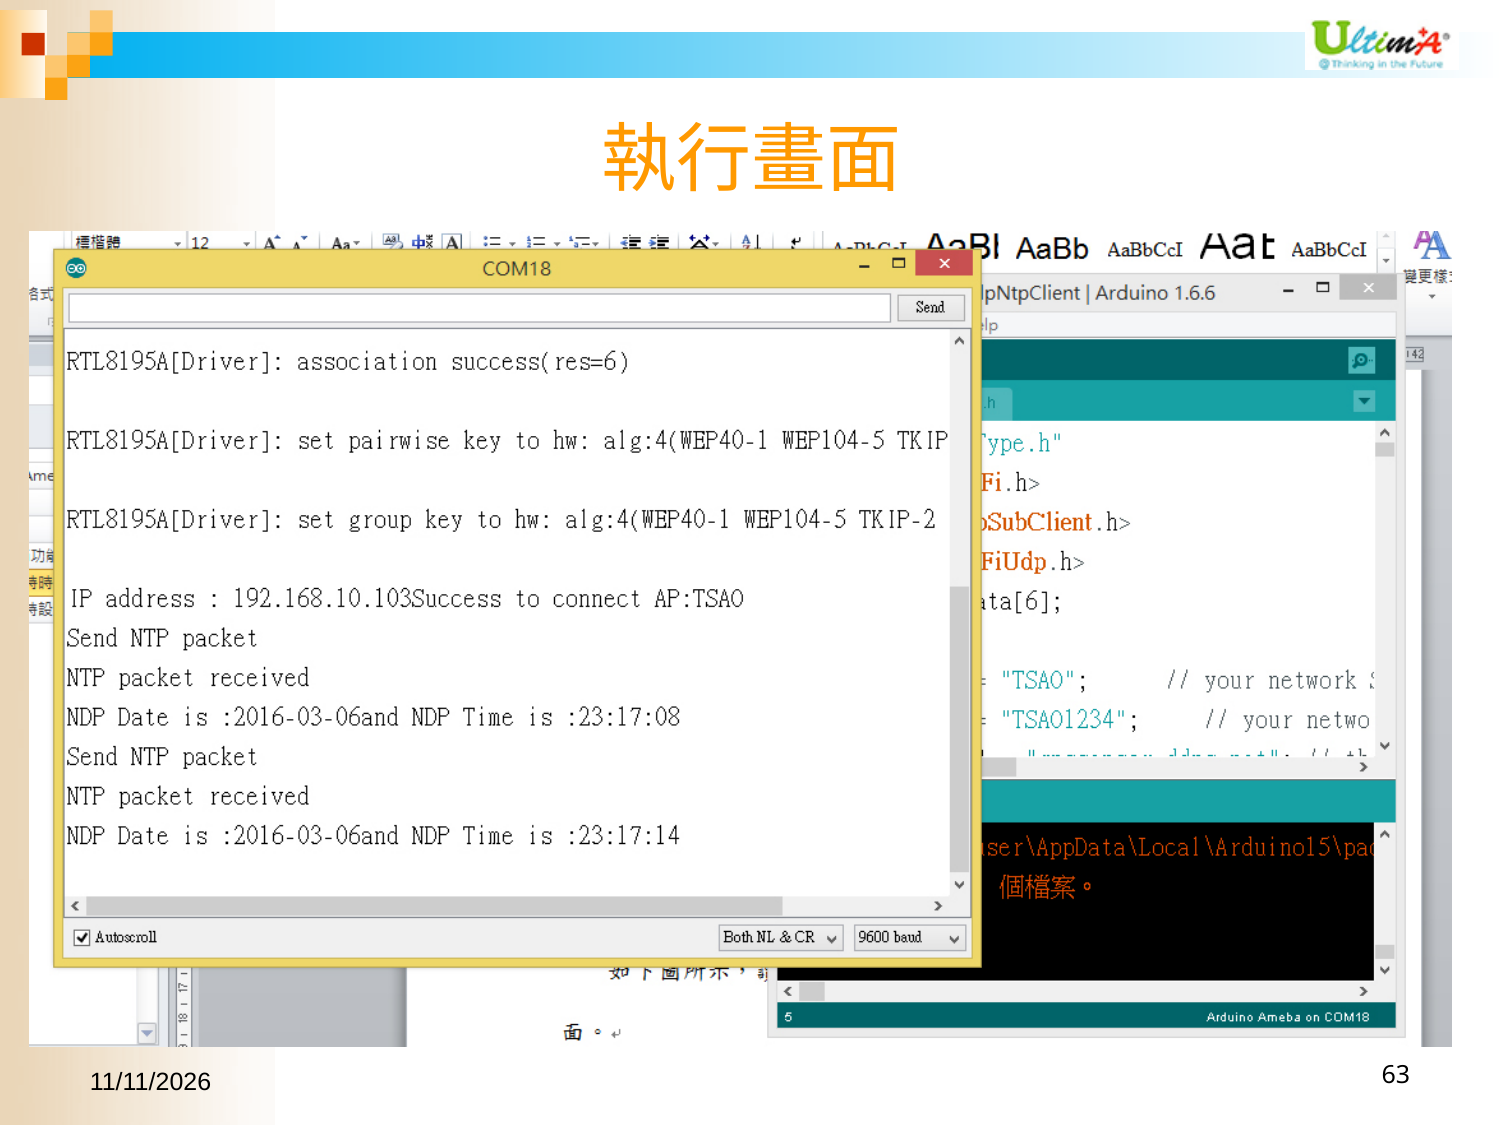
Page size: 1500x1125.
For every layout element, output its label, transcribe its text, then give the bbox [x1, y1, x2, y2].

title 執行畫面 [76, 42, 1427, 230]
picture [29, 231, 1452, 1047]
text_box 2017/3/30 [75, 1055, 425, 1103]
picture [1305, 19, 1459, 70]
text_box 63 [1074, 1055, 1425, 1100]
